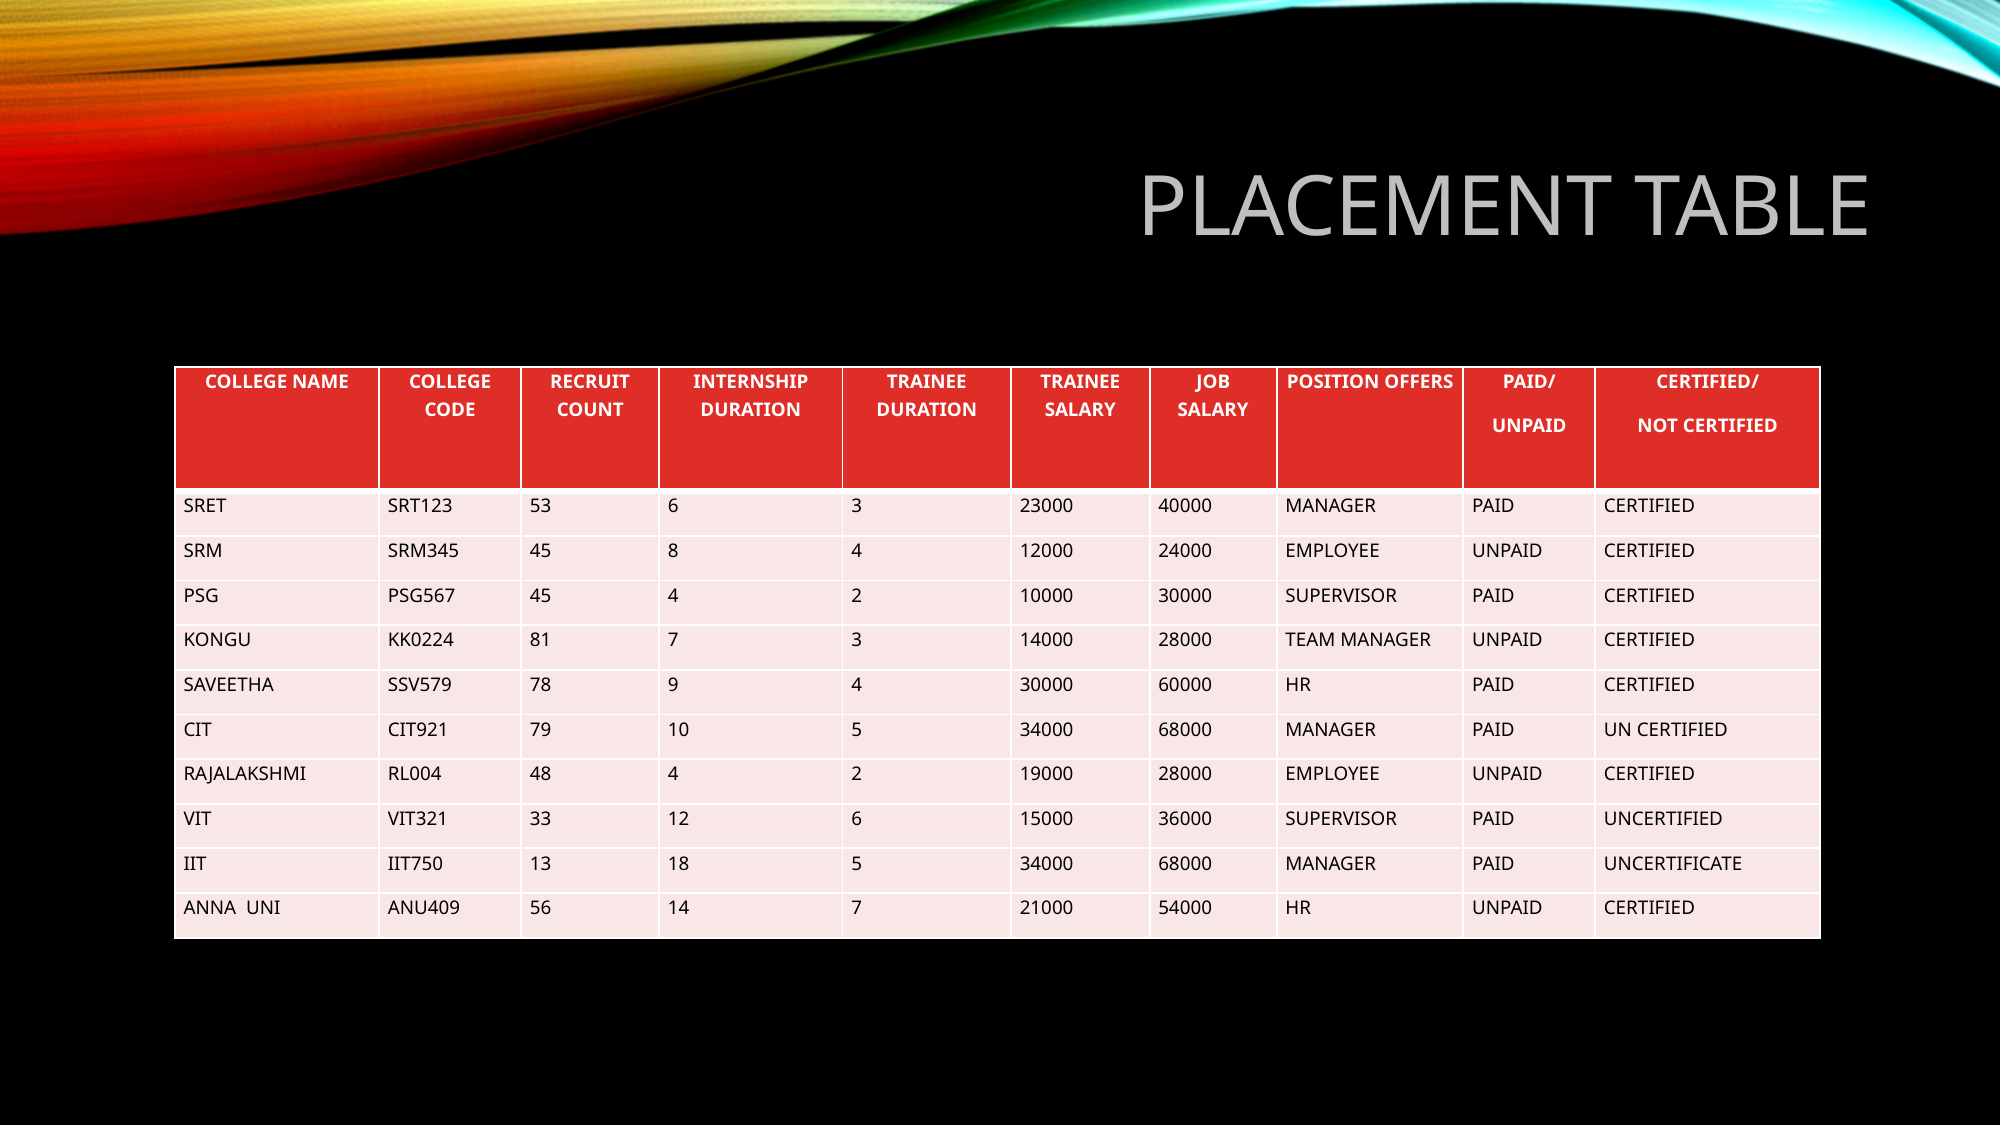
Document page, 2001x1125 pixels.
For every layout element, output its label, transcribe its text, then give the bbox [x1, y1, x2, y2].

table_cell 28000 [1151, 760, 1276, 803]
table_cell 34000 [1012, 849, 1149, 892]
table_cell IIT750 [380, 849, 520, 892]
table_cell 3 [843, 494, 1010, 535]
table_cell EMPLOYEE [1278, 537, 1462, 580]
table_cell PAID [1464, 671, 1594, 714]
table_cell 21000 [1012, 894, 1149, 937]
table_cell MANAGER [1278, 849, 1462, 892]
table_cell 8 [660, 537, 842, 580]
table_cell 5 [843, 849, 1010, 892]
table_cell 30000 [1012, 671, 1149, 714]
table_cell SUPERVISOR [1278, 581, 1462, 624]
table_cell CERTIFIED [1596, 760, 1819, 803]
table_cell CERTIFIED [1596, 894, 1819, 937]
table_cell SRT123 [380, 494, 520, 535]
table_cell 6 [843, 805, 1010, 847]
table_cell 23000 [1012, 494, 1149, 535]
table_cell SUPERVISOR [1278, 805, 1462, 847]
table_cell KONGU [176, 626, 378, 669]
table_cell KK0224 [380, 626, 520, 669]
table_cell 6 [660, 494, 842, 535]
table_cell RAJALAKSHMI [176, 760, 378, 803]
table_cell PAID [1464, 715, 1594, 758]
table_cell 45 [522, 581, 658, 624]
table_cell UNPAID [1464, 760, 1594, 803]
table_cell 53 [522, 494, 658, 535]
table_cell SRM [176, 537, 378, 580]
table_cell 15000 [1012, 805, 1149, 847]
table_cell PAID [1464, 849, 1594, 892]
table_header COLLEGE CODE [380, 368, 520, 488]
table_cell 10000 [1012, 581, 1149, 624]
table_cell 10 [660, 715, 842, 758]
table_header CERTIFIED/ NOT CERTIFIED [1596, 368, 1819, 488]
table_cell 5 [843, 715, 1010, 758]
table_cell SAVEETHA [176, 671, 378, 714]
table_cell VIT [176, 805, 378, 847]
table_cell PAID [1464, 494, 1594, 535]
table_cell 7 [843, 894, 1010, 937]
table_cell 40000 [1151, 494, 1276, 535]
table_cell PAID [1464, 581, 1594, 624]
table_header INTERNSHIP DURATION [660, 368, 842, 488]
table_cell RL004 [380, 760, 520, 803]
table_cell 3 [843, 626, 1010, 669]
table_cell CIT921 [380, 715, 520, 758]
table_cell 13 [522, 849, 658, 892]
table_cell MANAGER [1278, 494, 1462, 535]
table_cell 18 [660, 849, 842, 892]
table_cell 60000 [1151, 671, 1276, 714]
table_cell 30000 [1151, 581, 1276, 624]
table_cell UNPAID [1464, 626, 1594, 669]
table_cell 34000 [1012, 715, 1149, 758]
table_header POSITION OFFERS [1278, 368, 1462, 488]
table_cell 54000 [1151, 894, 1276, 937]
table_cell 7 [660, 626, 842, 669]
table_cell CERTIFIED [1596, 494, 1819, 535]
table_cell UNPAID [1464, 537, 1594, 580]
table_cell CERTIFIED [1596, 626, 1819, 669]
table_cell CERTIFIED [1596, 537, 1819, 580]
table_cell PSG [176, 581, 378, 624]
table_cell 14 [660, 894, 842, 937]
table_header TRAINEE DURATION [843, 368, 1010, 488]
table_cell CERTIFIED [1596, 581, 1819, 624]
table_cell 45 [522, 537, 658, 580]
table_cell 4 [843, 537, 1010, 580]
table_header JOB SALARY [1151, 368, 1276, 488]
table_cell UNCERTIFIED [1596, 805, 1819, 847]
table_cell 12 [660, 805, 842, 847]
table_cell 81 [522, 626, 658, 669]
table_cell IIT [176, 849, 378, 892]
table_cell 14000 [1012, 626, 1149, 669]
table_header PAID/ UNPAID [1464, 368, 1594, 488]
table_cell CIT [176, 715, 378, 758]
table_header RECRUIT COUNT [522, 368, 658, 488]
table_cell SSV579 [380, 671, 520, 714]
table_cell 4 [660, 581, 842, 624]
table_cell 4 [660, 760, 842, 803]
table_cell 33 [522, 805, 658, 847]
table_cell VIT321 [380, 805, 520, 847]
table_cell CERTIFIED [1596, 671, 1819, 714]
table_cell 78 [522, 671, 658, 714]
table_cell 24000 [1151, 537, 1276, 580]
table_cell 79 [522, 715, 658, 758]
table_cell ANU409 [380, 894, 520, 937]
table_cell PAID [1464, 805, 1594, 847]
table_cell 2 [843, 760, 1010, 803]
table_cell EMPLOYEE [1278, 760, 1462, 803]
table_cell 36000 [1151, 805, 1276, 847]
table_cell ANNA UNI [176, 894, 378, 937]
table_cell UNPAID [1464, 894, 1594, 937]
table_cell SRET [176, 494, 378, 535]
table_cell UNCERTIFICATE [1596, 849, 1819, 892]
table_cell UN CERTIFIED [1596, 715, 1819, 758]
picture [0, 0, 2000, 237]
table_cell SRM345 [380, 537, 520, 580]
table_cell 56 [522, 894, 658, 937]
table_cell 4 [843, 671, 1010, 714]
table_cell TEAM MANAGER [1278, 626, 1462, 669]
table_cell 2 [843, 581, 1010, 624]
table_cell PSG567 [380, 581, 520, 624]
table_cell HR [1278, 894, 1462, 937]
table_cell MANAGER [1278, 715, 1462, 758]
table_cell 68000 [1151, 715, 1276, 758]
title PLACEMENT TABLE [474, 125, 1888, 338]
table_cell HR [1278, 671, 1462, 714]
table_cell 28000 [1151, 626, 1276, 669]
table_cell 19000 [1012, 760, 1149, 803]
table_cell 48 [522, 760, 658, 803]
table_cell 9 [660, 671, 842, 714]
table_cell 68000 [1151, 849, 1276, 892]
table_header COLLEGE NAME [176, 368, 378, 488]
table_header TRAINEE SALARY [1012, 368, 1149, 488]
table_cell 12000 [1012, 537, 1149, 580]
